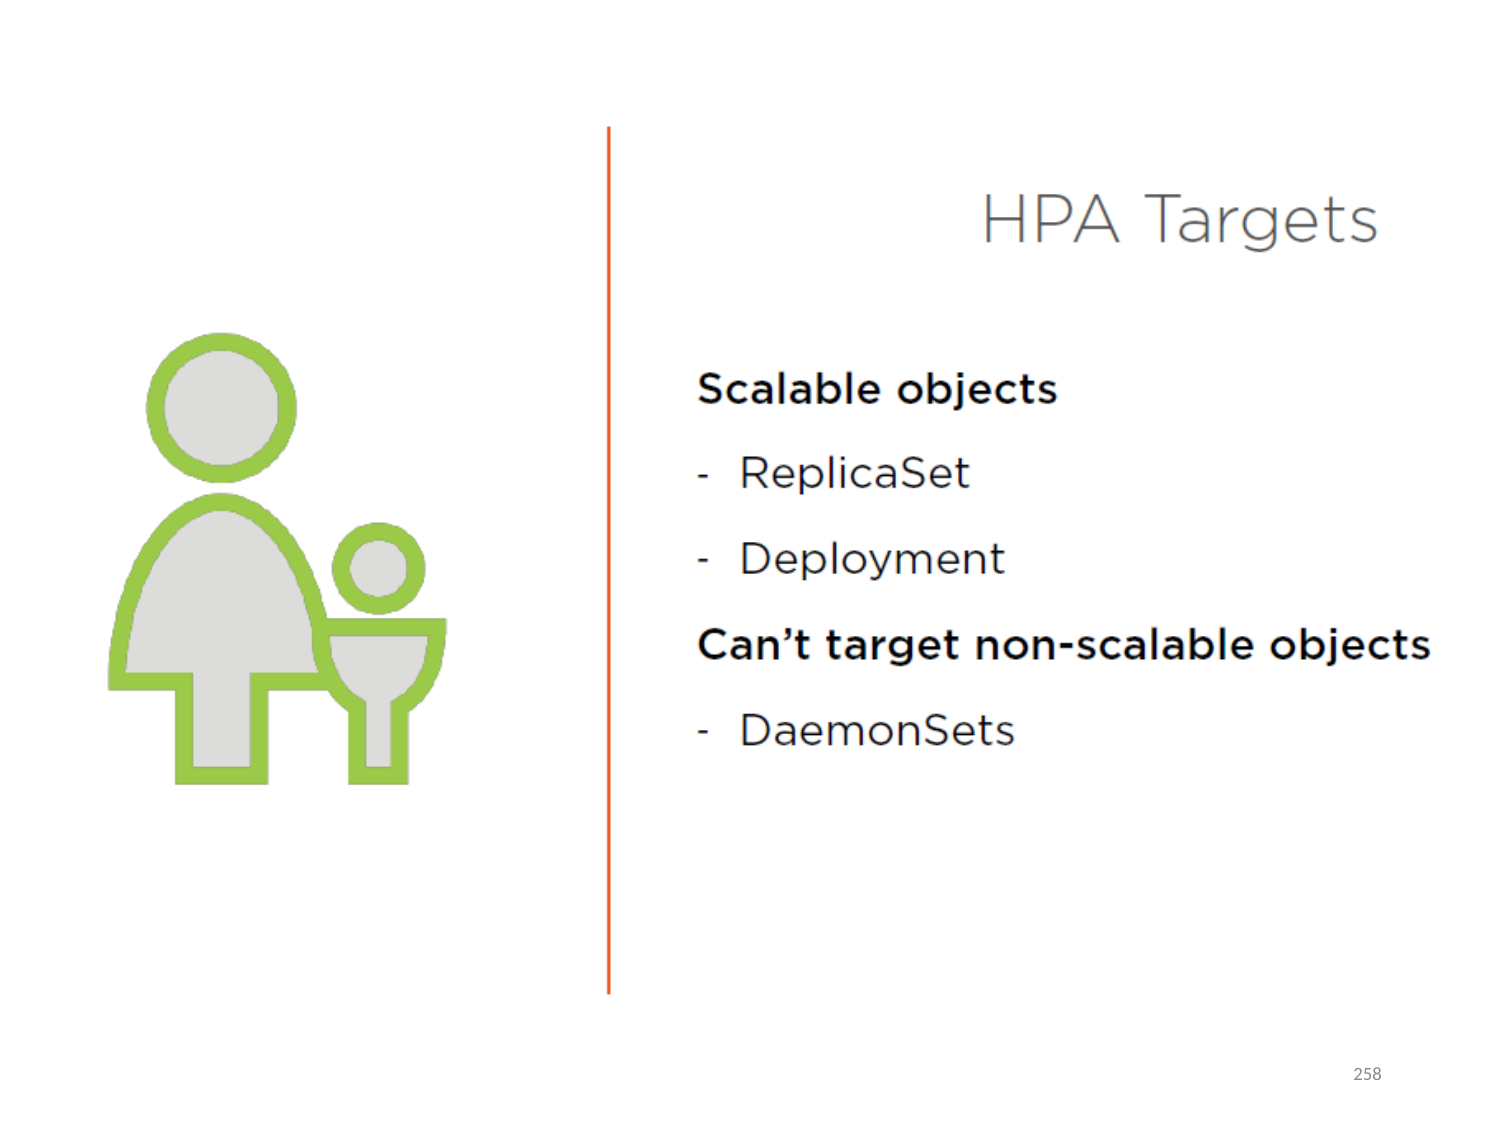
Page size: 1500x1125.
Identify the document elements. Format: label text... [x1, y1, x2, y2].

picture [21, 94, 1493, 1022]
text_box 258 [1059, 1042, 1397, 1103]
